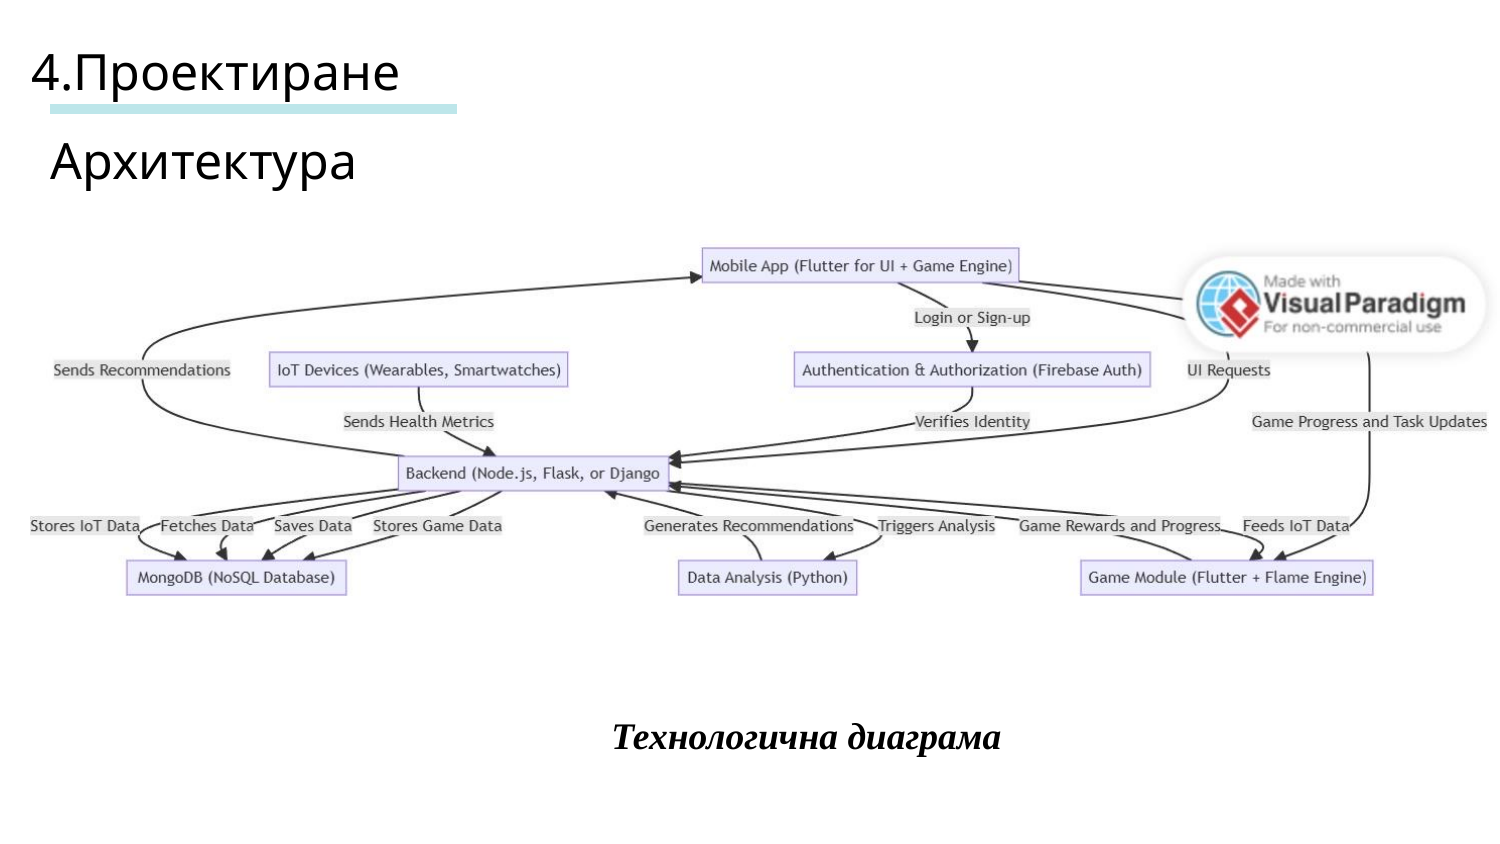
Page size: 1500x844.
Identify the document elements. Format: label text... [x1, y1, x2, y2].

text_box Архитектура [23, 121, 372, 197]
text_box 4.Проектиране [16, 33, 424, 108]
text_box Технологична диаграма [596, 704, 1026, 765]
picture [22, 240, 1500, 604]
